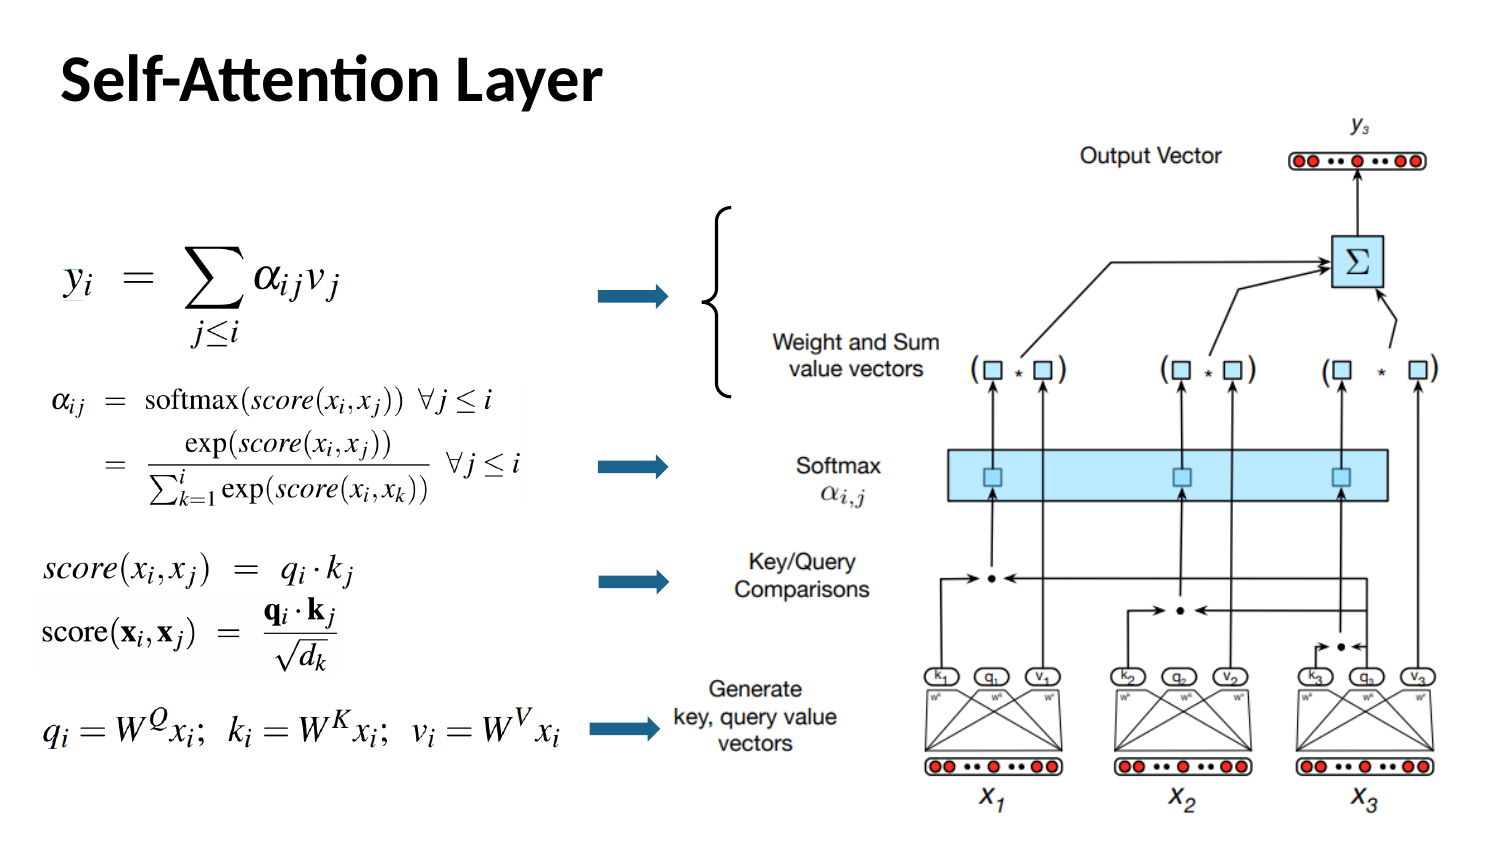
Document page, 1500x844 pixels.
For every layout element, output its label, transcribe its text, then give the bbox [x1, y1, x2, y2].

picture [36, 550, 363, 674]
title Self-Attention Layer [45, 0, 1446, 122]
text_box [589, 716, 655, 742]
picture [660, 109, 1446, 819]
text_box [598, 575, 655, 589]
text_box [597, 460, 655, 474]
picture [37, 698, 565, 760]
picture [43, 234, 352, 358]
picture [45, 380, 524, 511]
text_box [597, 290, 655, 303]
